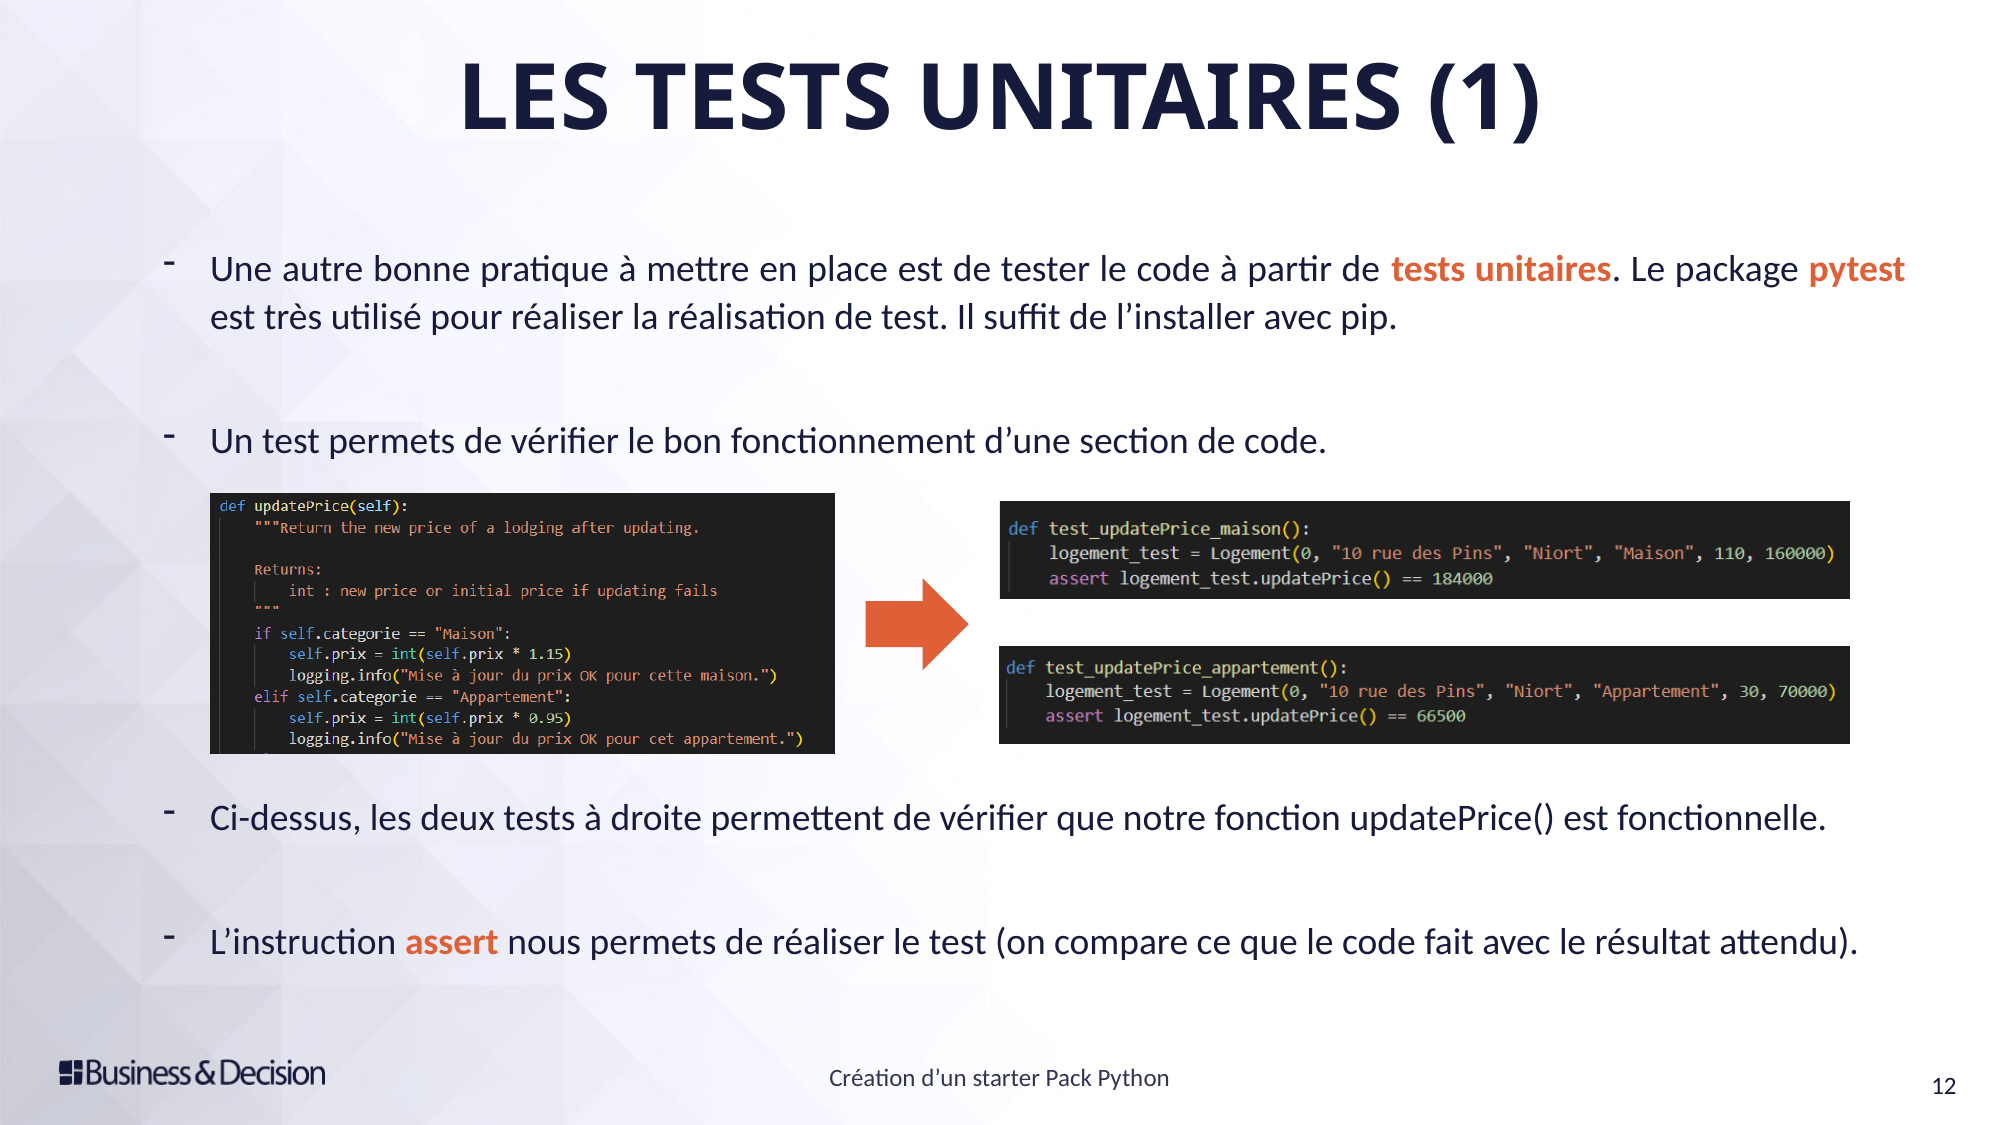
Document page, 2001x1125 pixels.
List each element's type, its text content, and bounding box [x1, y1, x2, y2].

text_box [864, 575, 971, 673]
slide_number 12 [1521, 1054, 1972, 1115]
text_box Ci-dessus, les deux tests à droite permettent de vérifier que notre fonction updatePrice() est fonctionnelle. L’instruction assert nous permets de réaliser le test (on compare ce que le code fait avec le résultat attendu). [148, 782, 1921, 970]
text_box Les tests unitaires (1) [0, 6, 2000, 193]
footer Création d’un starter Pack Python [662, 1046, 1338, 1107]
text_box Une autre bonne pratique à mettre en place est de tester le code à partir de tests unitaires. Le package pytest est très utilisé pour réaliser la réalisation de test. Il suffit de l’installer avec pip. Un test permets de vérifier le bon fonctionnement d’une section de code. [148, 232, 1921, 469]
picture [0, 0, 2001, 1125]
